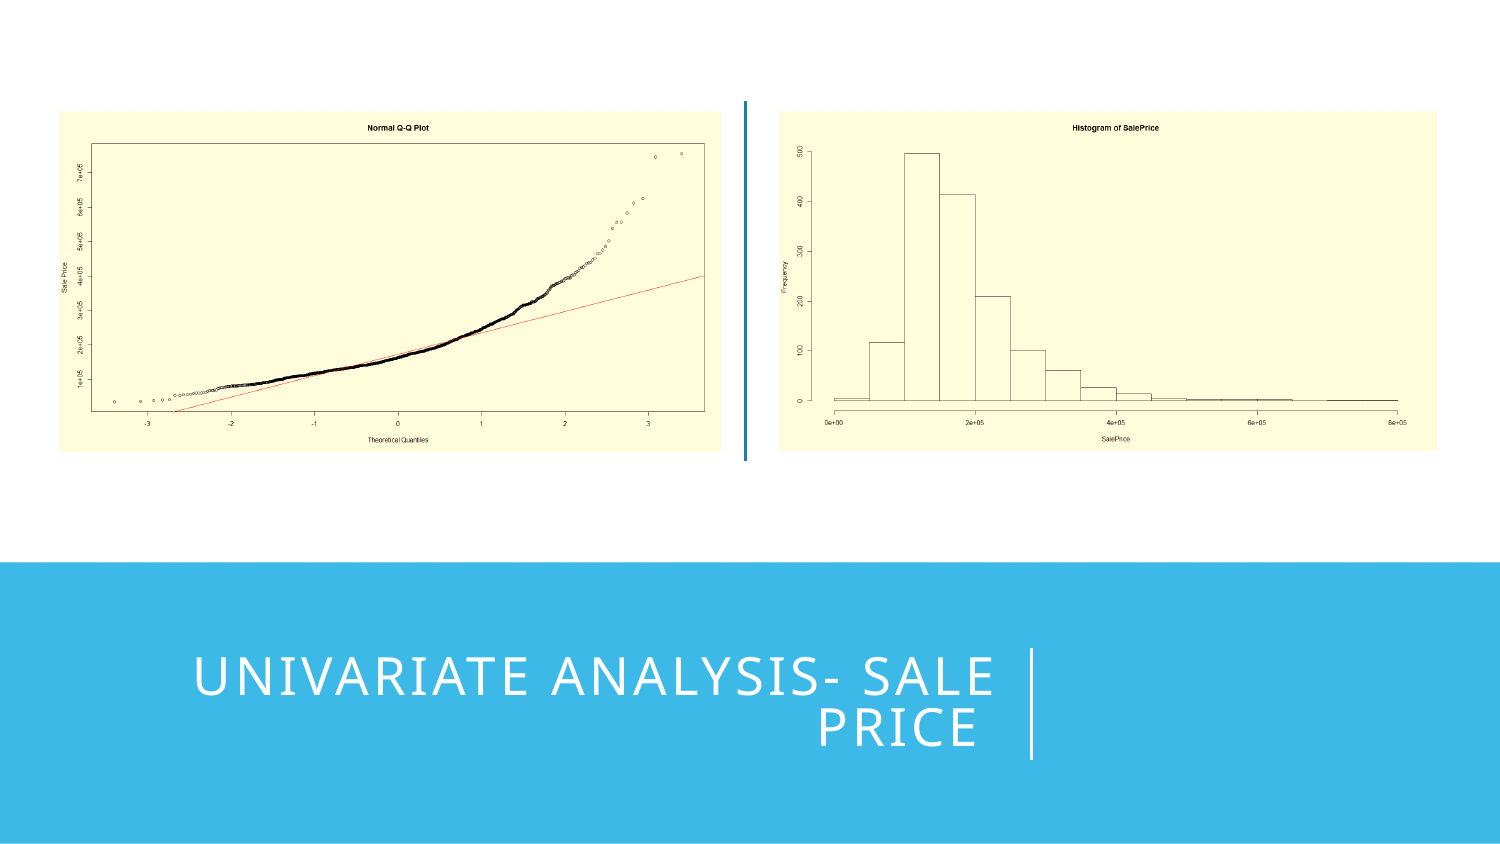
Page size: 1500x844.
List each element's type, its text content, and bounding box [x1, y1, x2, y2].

text_box [0, 564, 1500, 844]
picture [59, 110, 721, 452]
text_box [0, 0, 1500, 564]
title Univariate Analysis- SALE PRICE [59, 647, 1016, 828]
picture [779, 111, 1438, 451]
